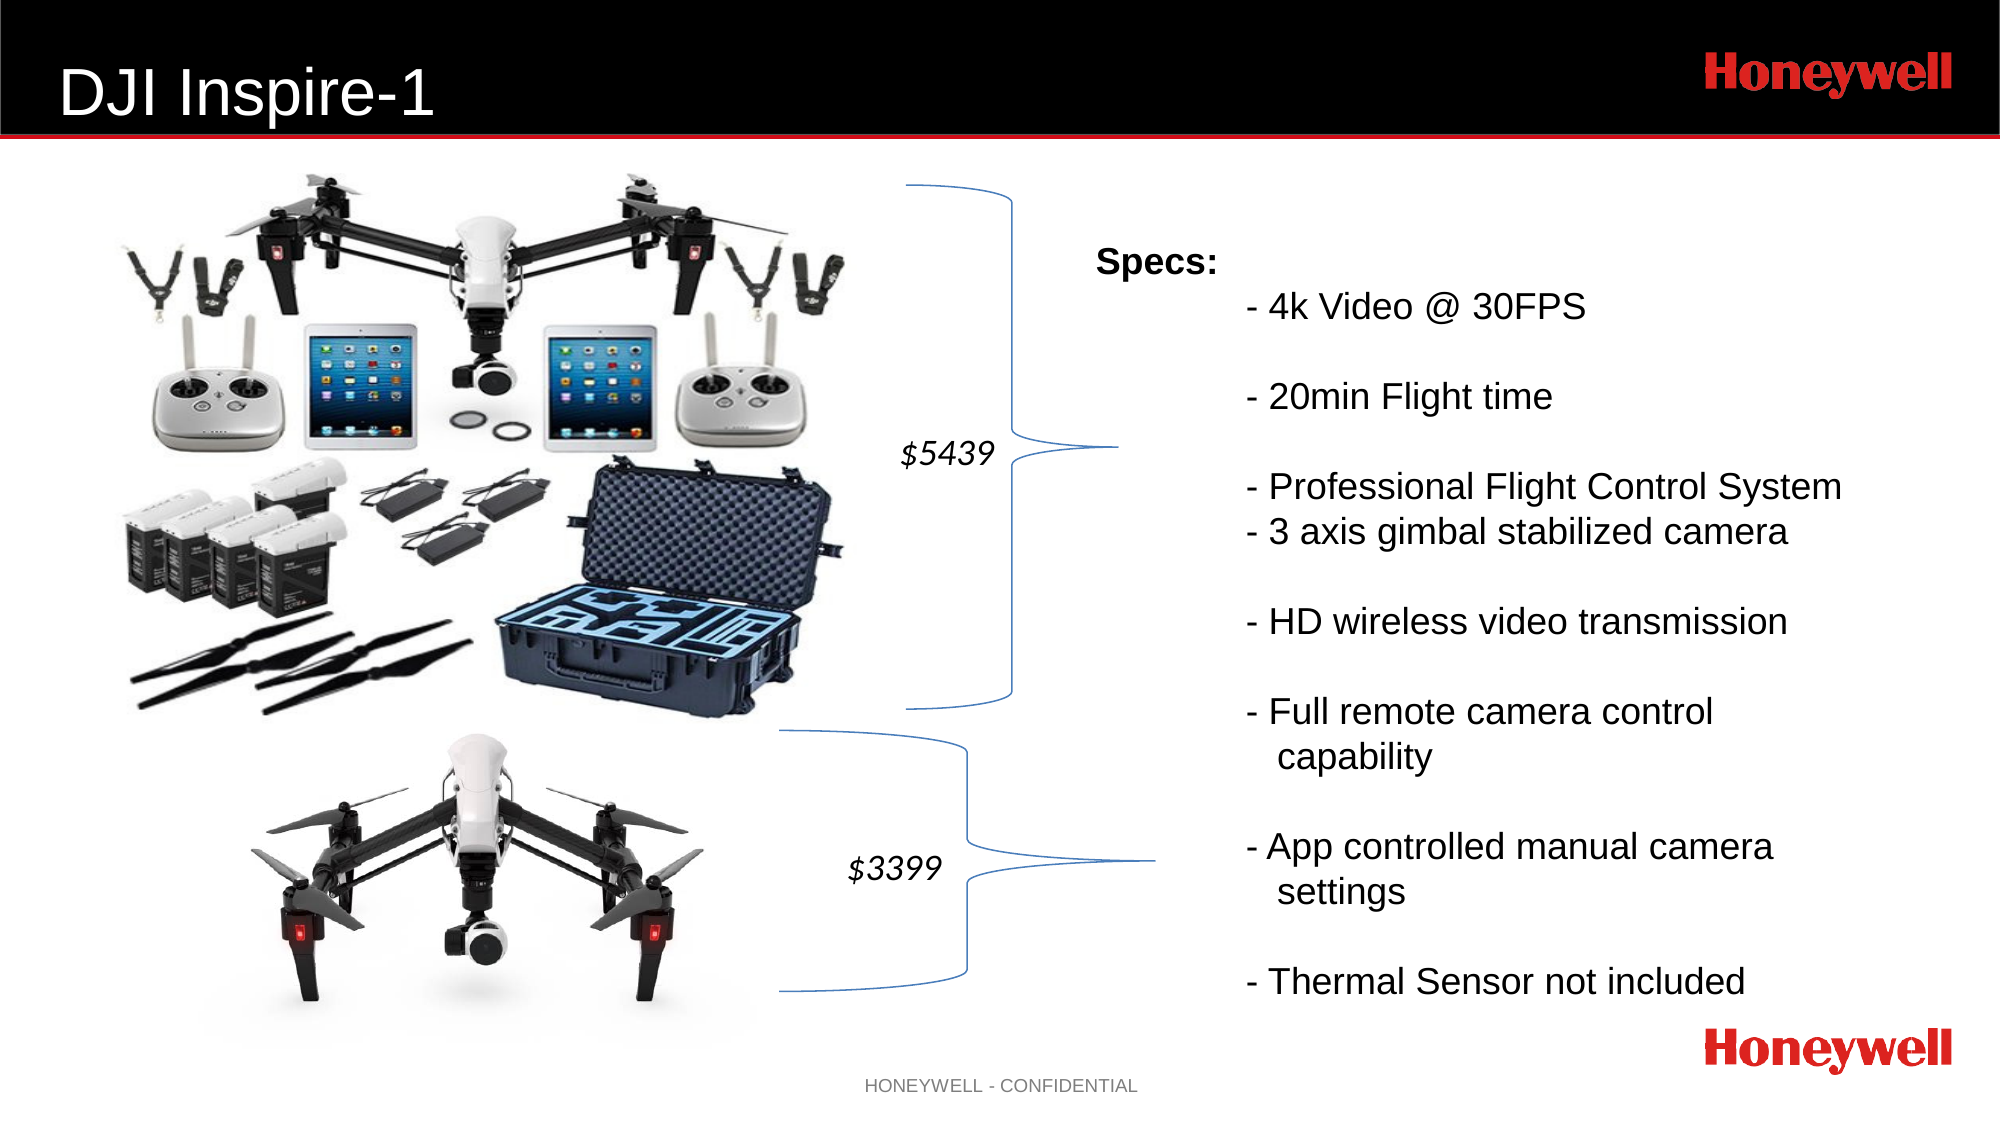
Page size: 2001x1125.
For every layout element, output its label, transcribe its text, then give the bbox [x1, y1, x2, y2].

text_box $3399 [958, 835, 963, 896]
text_box [1021, 435, 1081, 459]
picture [0, 0, 2000, 135]
text_box [958, 744, 1081, 978]
text_box [1725, 1028, 1737, 1044]
footer HONEYWELL - CONFIDENTIAL [862, 1073, 1140, 1125]
text_box [1705, 1028, 1717, 1044]
text_box $5439 [958, 420, 1021, 481]
text_box [1739, 1028, 1938, 1075]
text_box [958, 481, 1013, 708]
text_box [1705, 1048, 1717, 1065]
text_box [905, 184, 1013, 420]
text_box [1725, 1048, 1737, 1065]
picture [1, 155, 953, 1055]
text_box Specs: - 4k Video @ 30FPS - 20min Flight time - Professional Flight Control System - 3 axis gimbal stabilized camera - HD wireless video transmission - Full remote camera control capability - App controlled manual camera settings - Thermal Sensor not included [1081, 229, 1891, 1010]
text_box [1941, 1028, 1952, 1065]
title DJI Inspire-1 [58, 49, 1942, 130]
